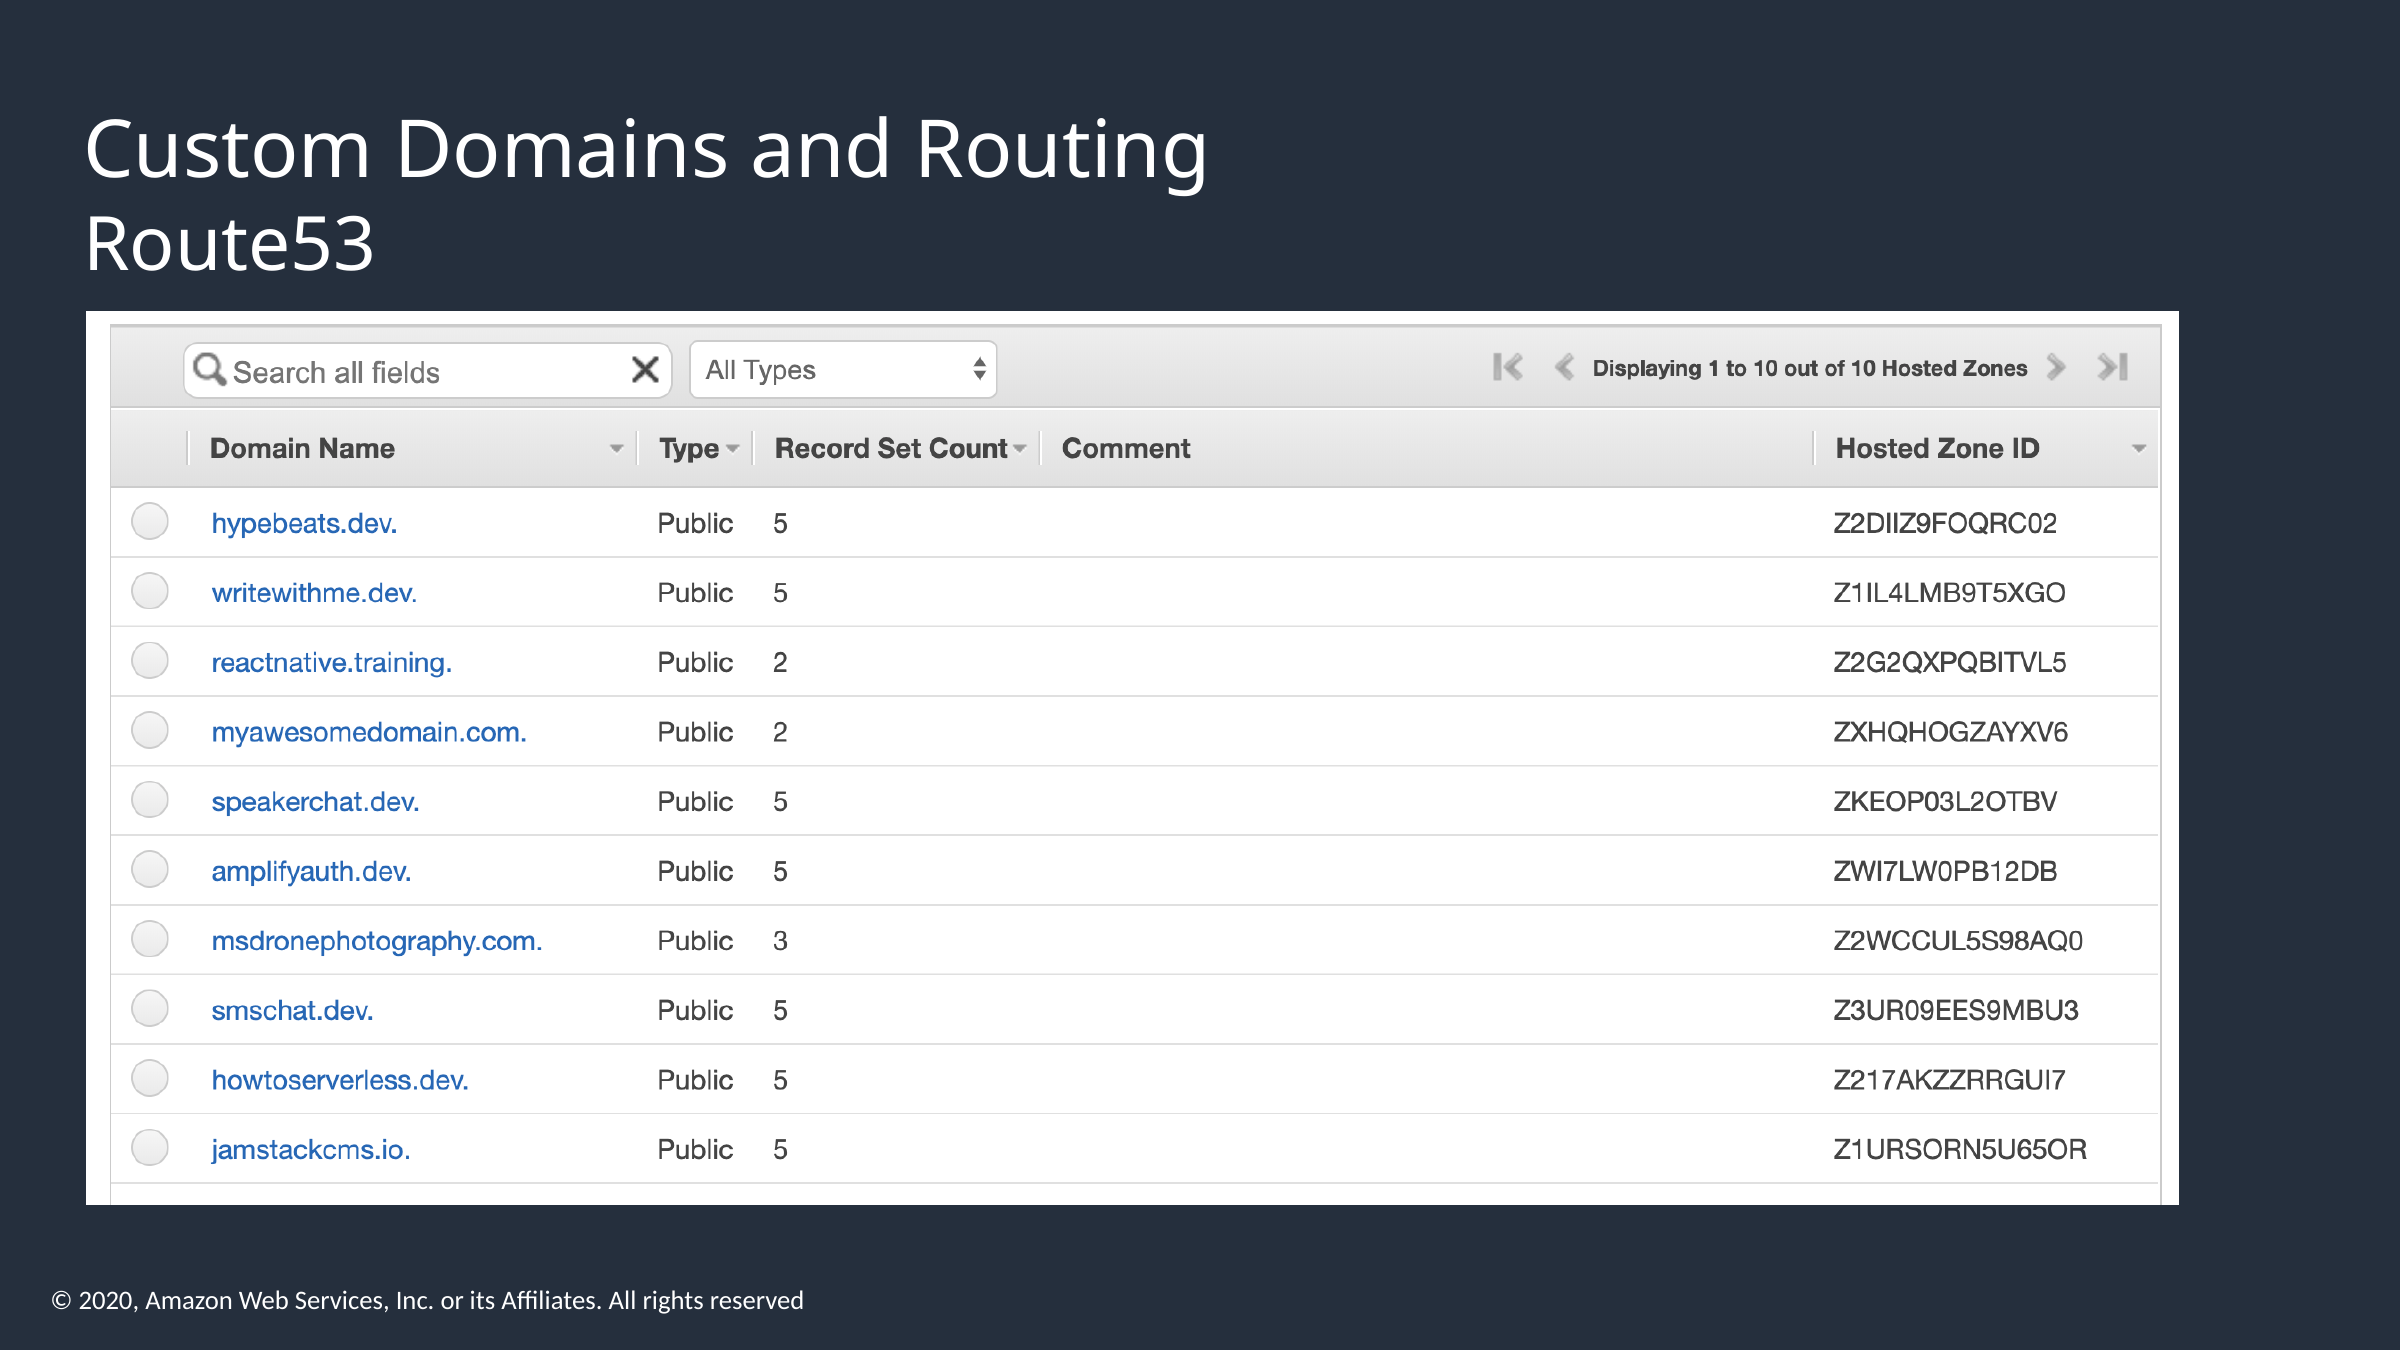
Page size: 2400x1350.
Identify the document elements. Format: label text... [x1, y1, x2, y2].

picture [86, 311, 2180, 1206]
title Custom Domains and Routing [53, 56, 2347, 235]
text_box Route53 [53, 181, 1401, 311]
